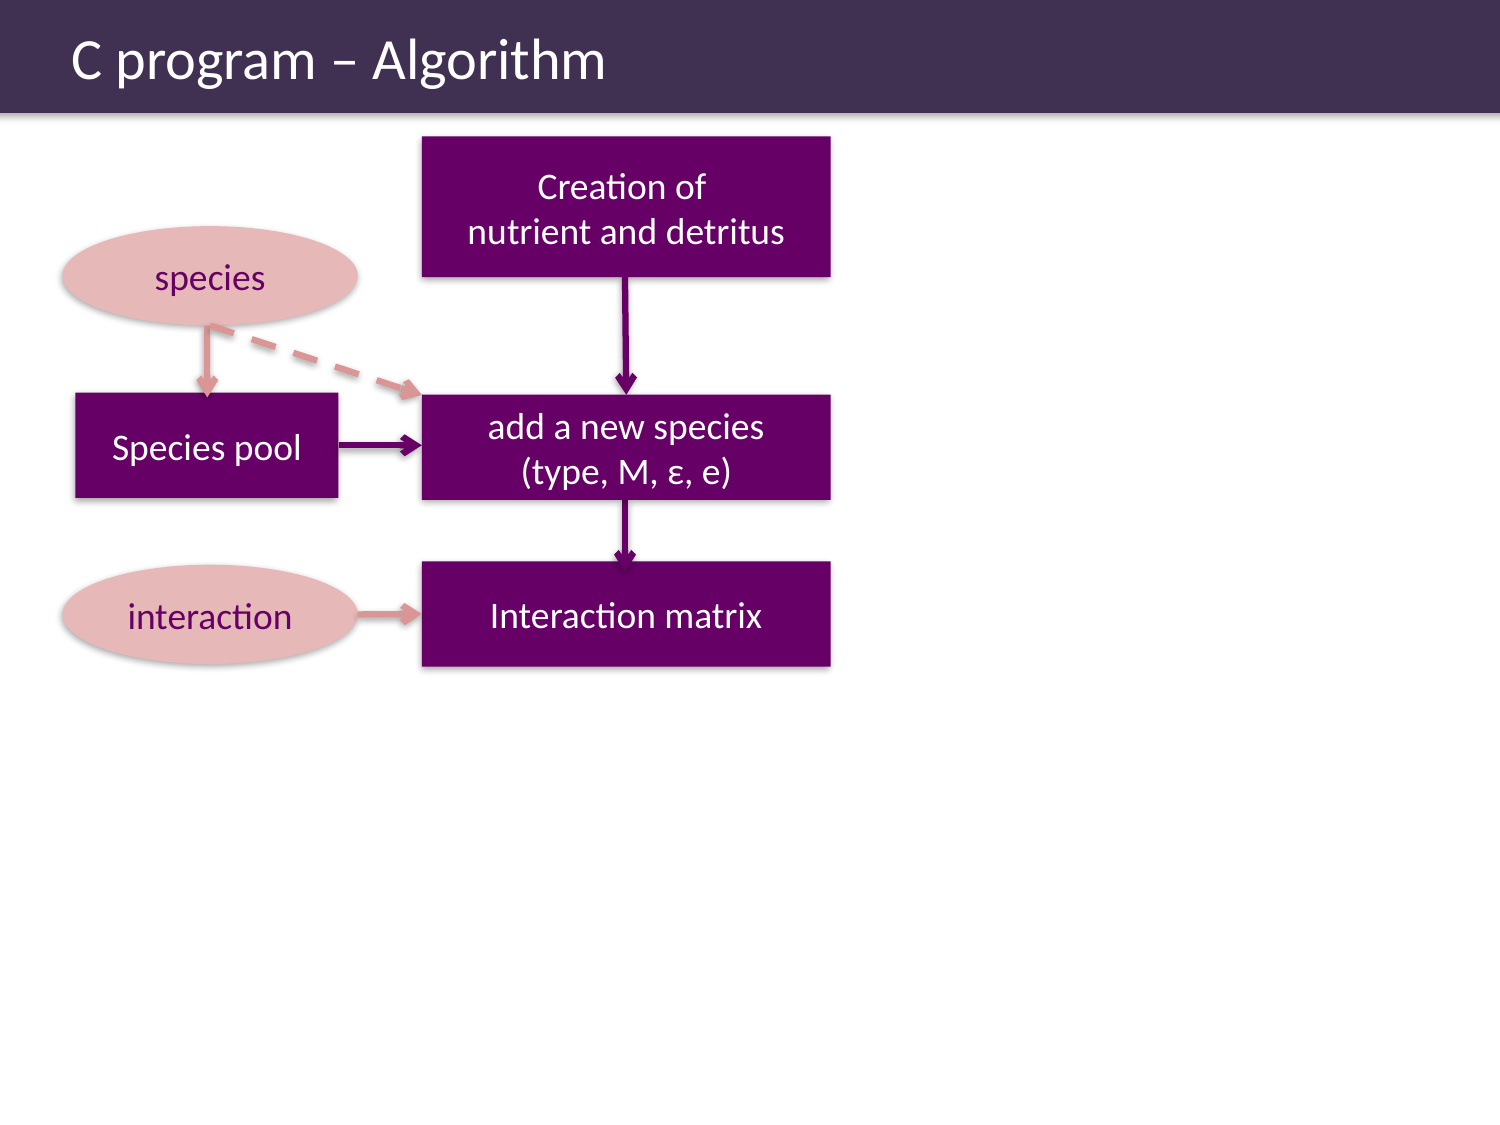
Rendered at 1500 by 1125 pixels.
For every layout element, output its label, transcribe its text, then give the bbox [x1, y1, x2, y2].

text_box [209, 325, 423, 396]
text_box C program – Algorithm [0, 0, 1500, 114]
text_box Creation of nutrient and detritus [421, 136, 831, 278]
text_box Interaction matrix [421, 561, 831, 667]
text_box species [61, 225, 359, 327]
text_box interaction [61, 563, 358, 665]
text_box add a new species (type, M, ε, e) [421, 394, 831, 501]
text_box Species pool [75, 392, 339, 499]
